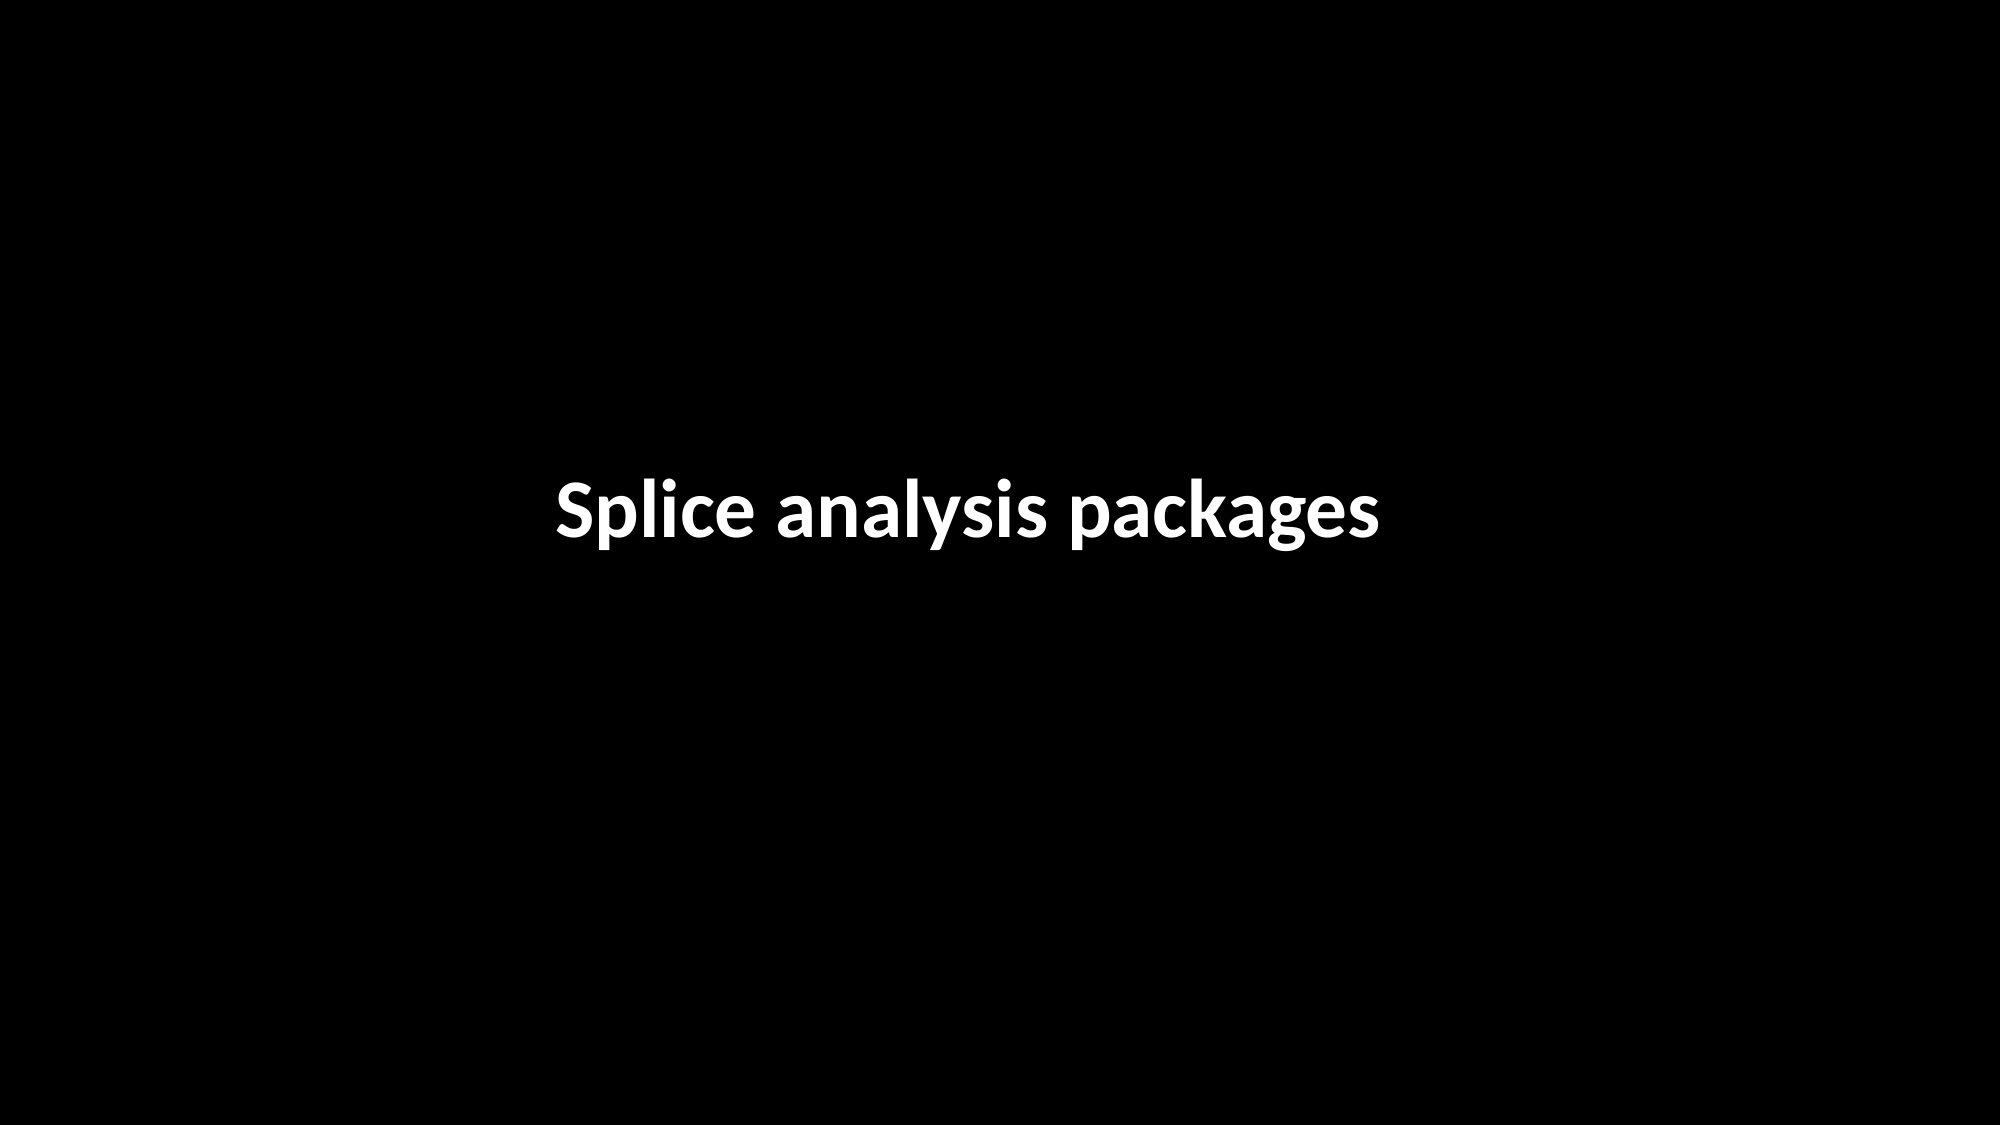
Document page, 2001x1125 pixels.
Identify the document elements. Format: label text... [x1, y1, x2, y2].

text_box Splice analysis packages [62, 446, 1875, 562]
